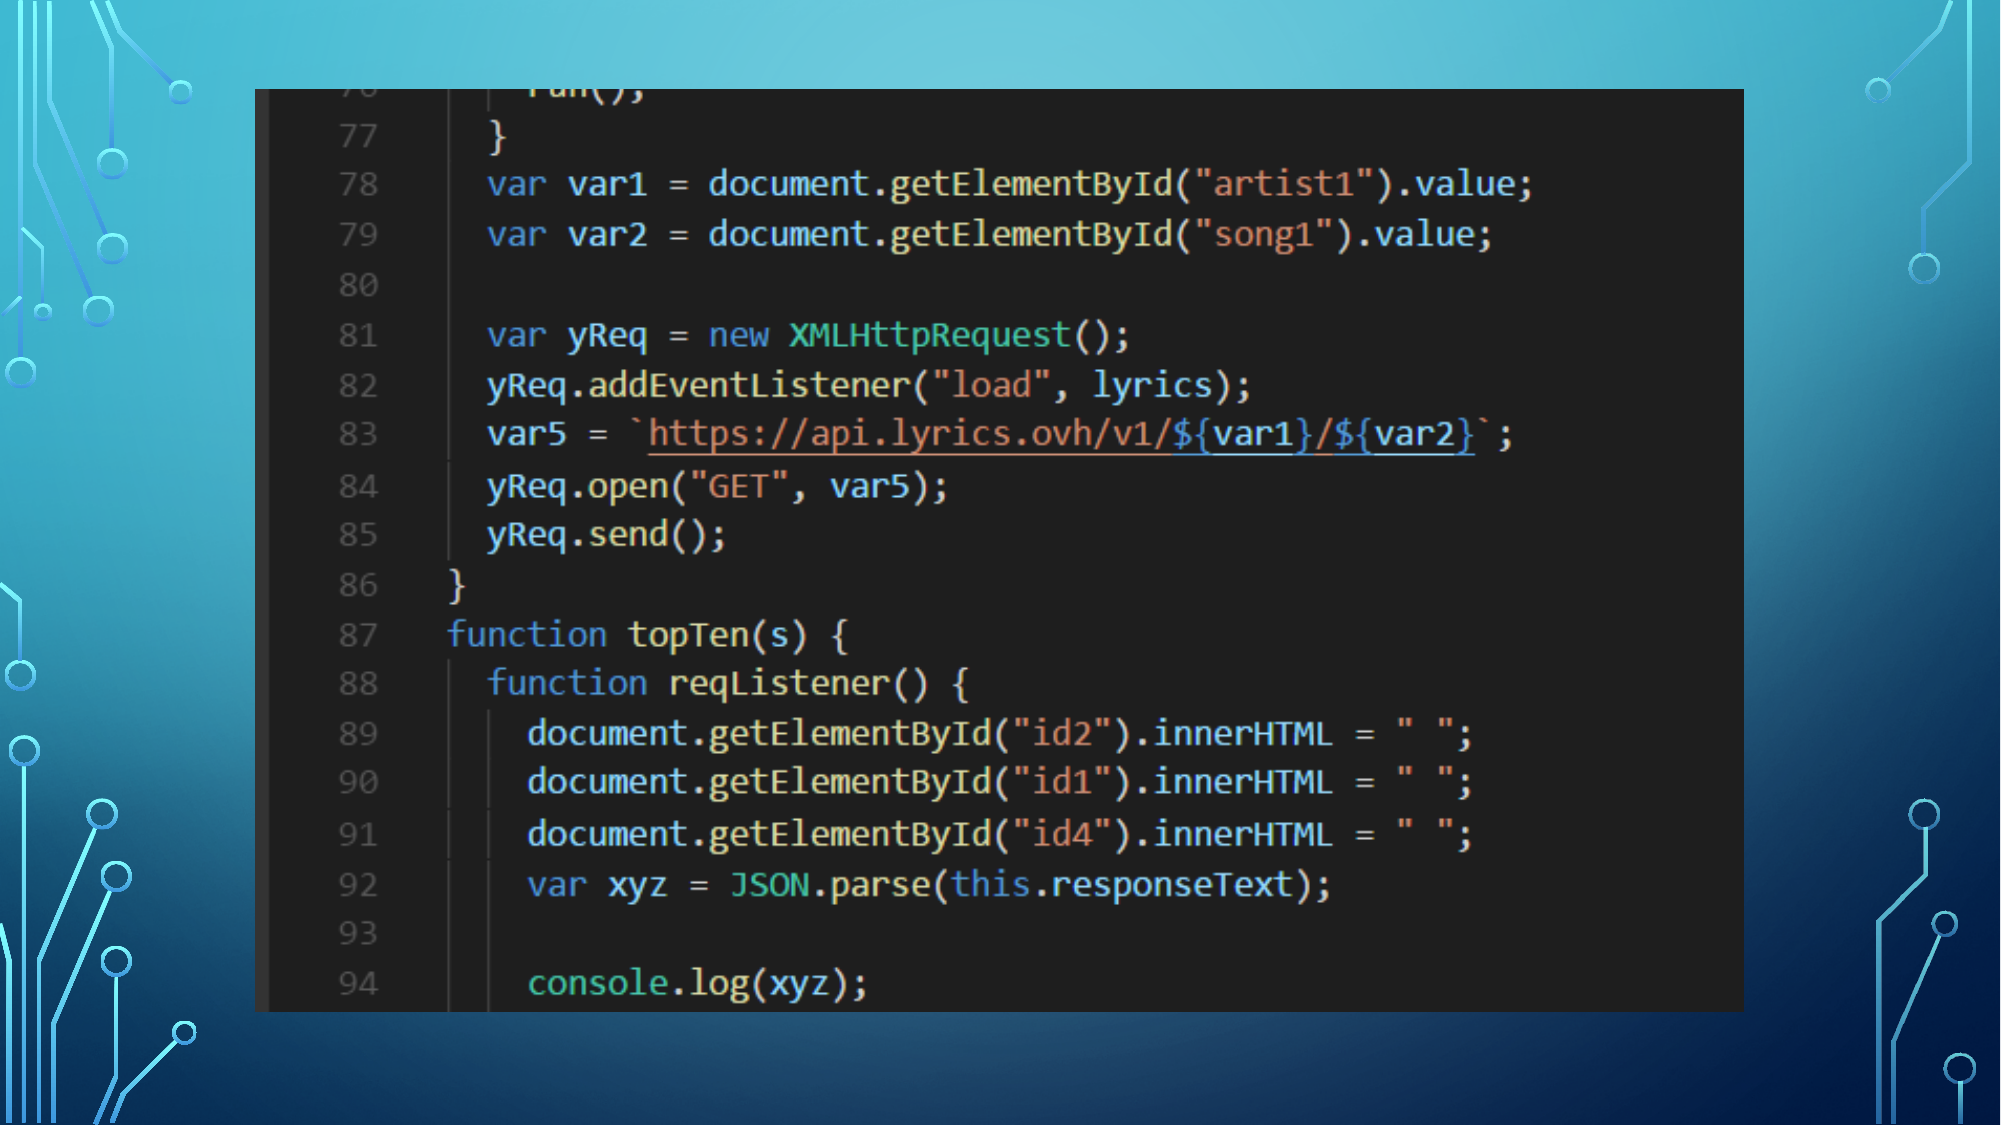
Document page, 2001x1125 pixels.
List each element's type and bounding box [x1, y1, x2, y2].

list [255, 89, 1744, 1012]
